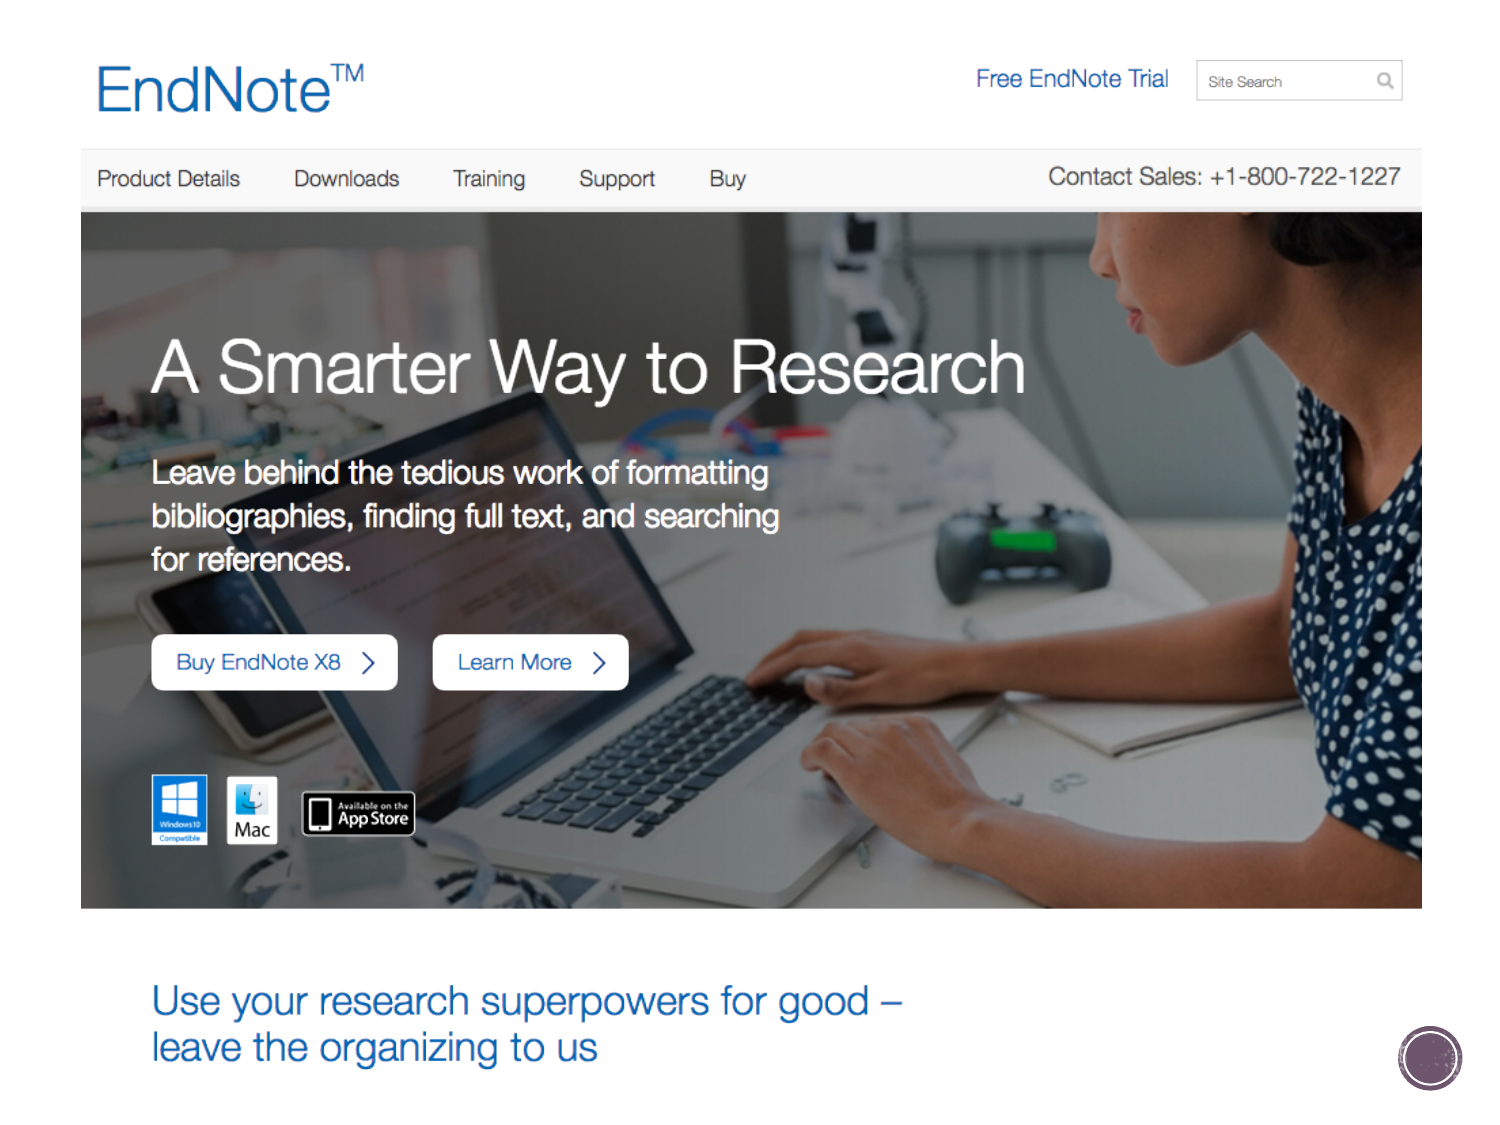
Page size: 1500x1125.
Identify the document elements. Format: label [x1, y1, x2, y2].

picture [81, 25, 1422, 1083]
